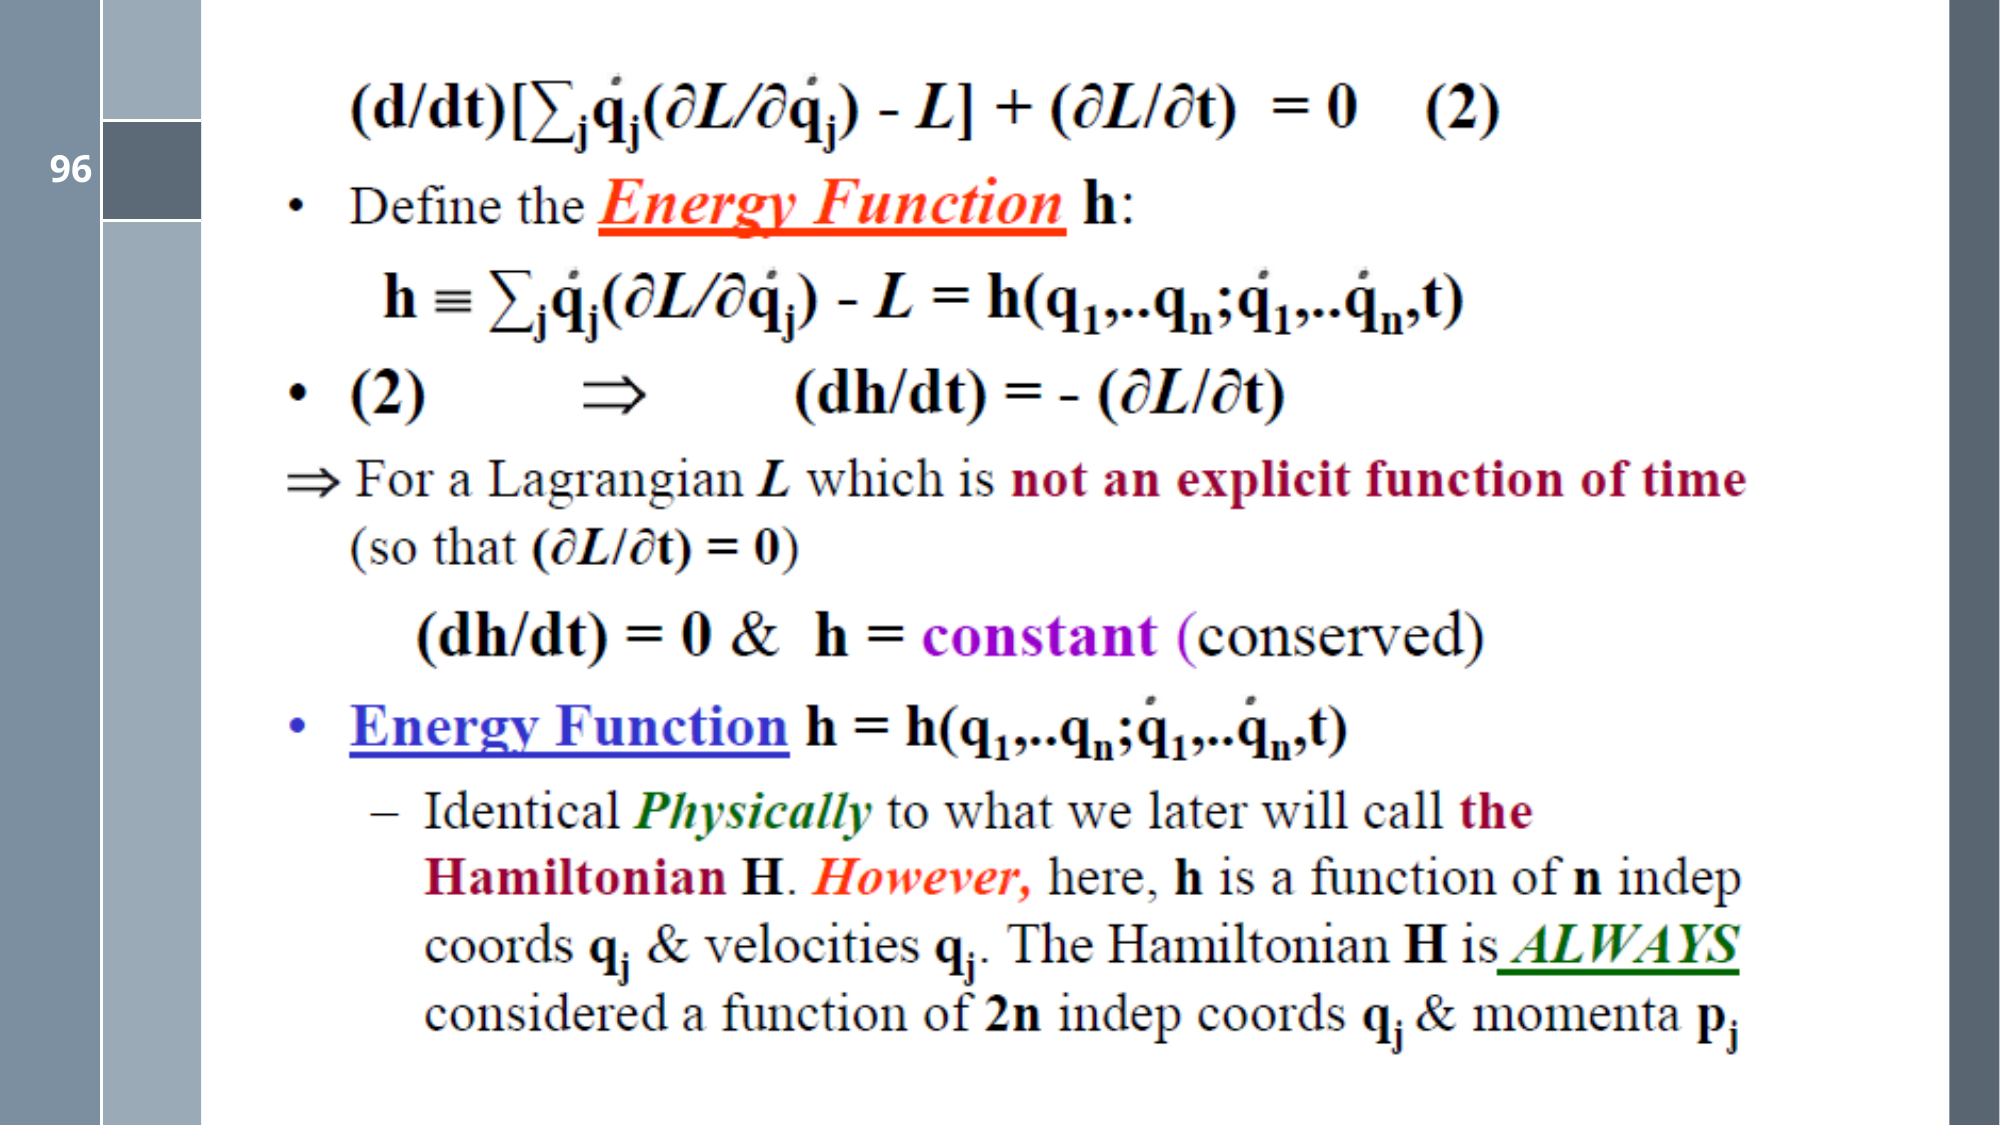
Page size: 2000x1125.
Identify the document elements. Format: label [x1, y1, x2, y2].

picture [237, 24, 1838, 1125]
